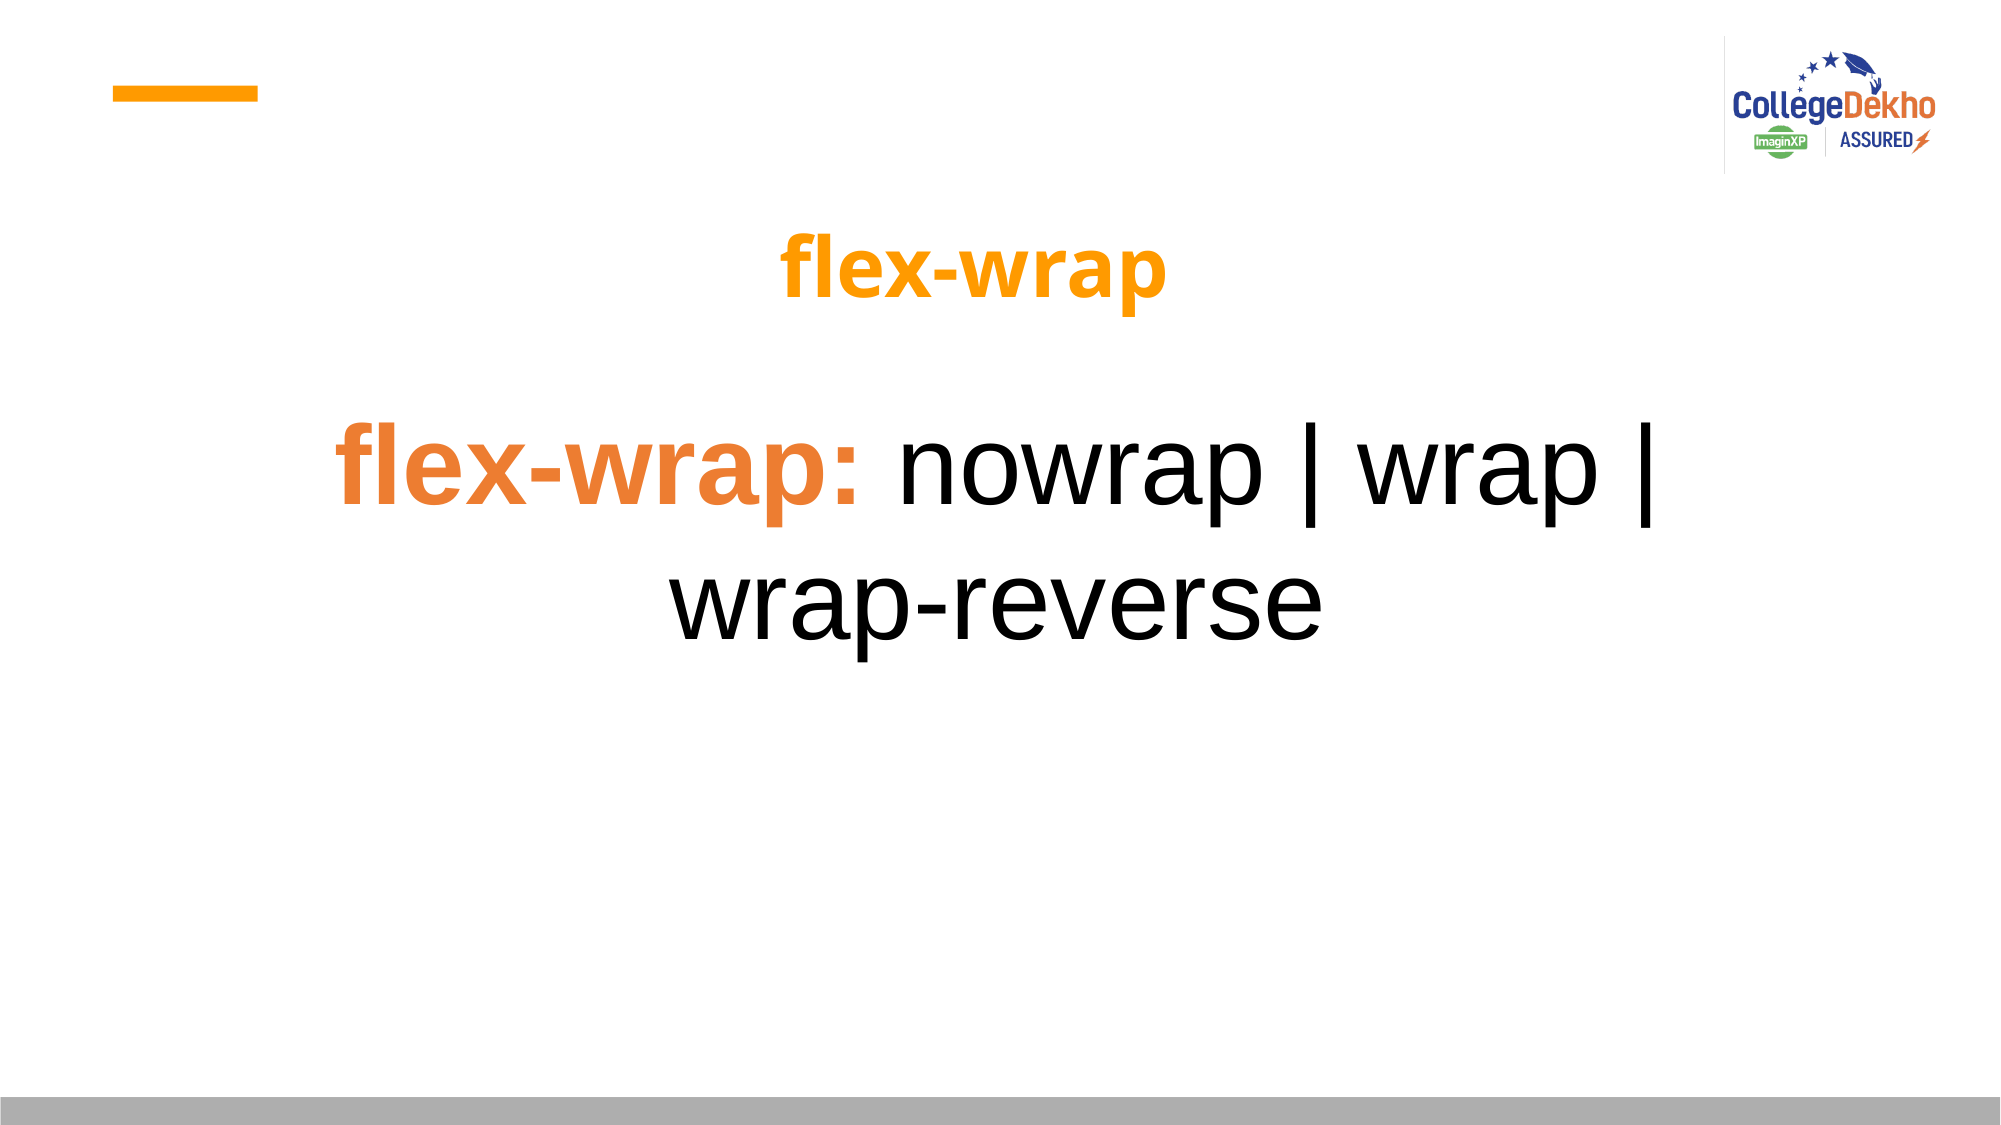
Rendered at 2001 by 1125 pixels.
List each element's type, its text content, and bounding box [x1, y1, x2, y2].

picture [0, 1080, 2001, 1125]
text_box flex-wrap [195, 106, 1753, 324]
text_box flex-wrap: nowrap | wrap | wrap-reverse [219, 384, 1777, 670]
picture [1724, 36, 1943, 174]
